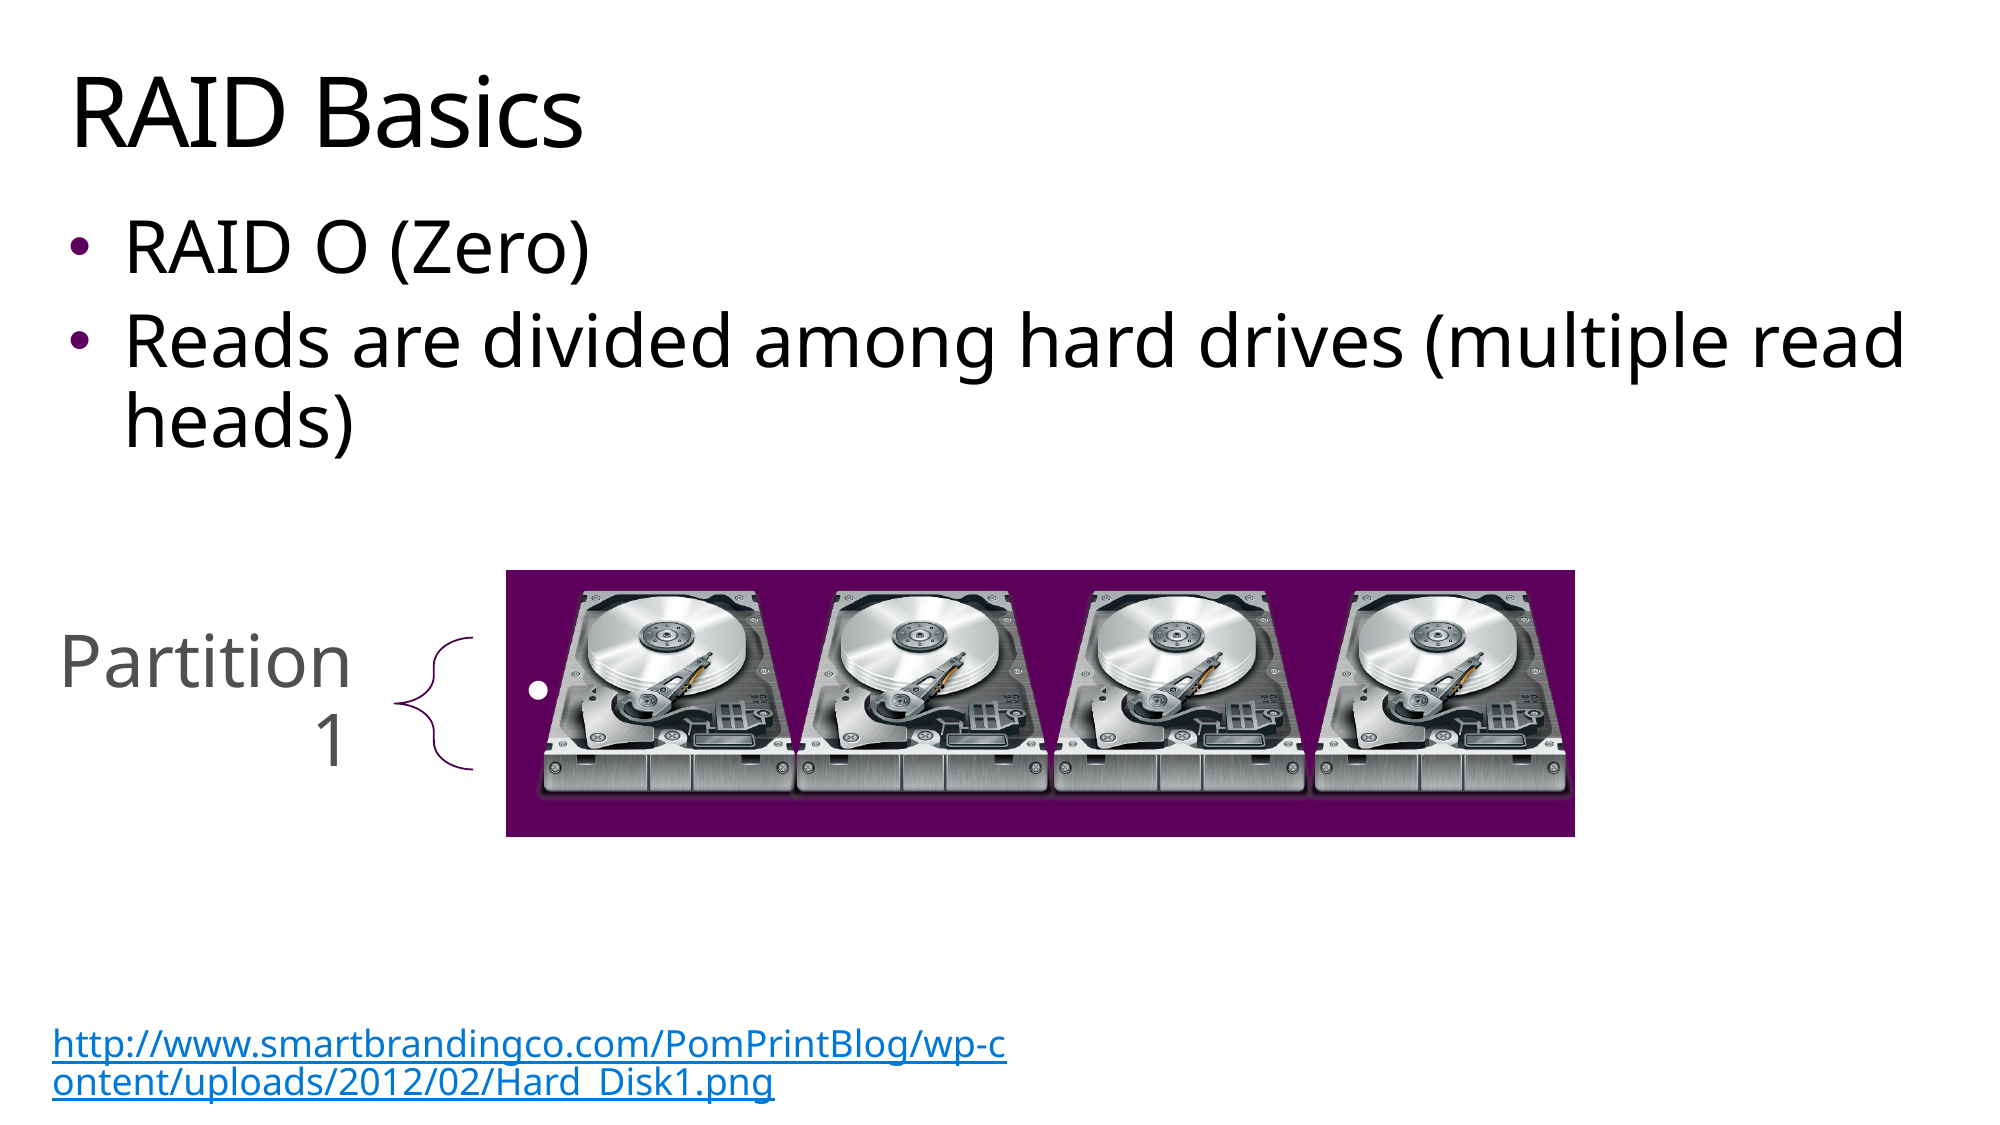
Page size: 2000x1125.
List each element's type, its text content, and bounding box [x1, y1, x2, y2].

list RAID O (Zero) Reads are divided among hard drives (multiple read heads) [44, 196, 1956, 521]
picture [530, 562, 1577, 837]
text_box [0, 262, 1577, 1125]
title RAID Basics [44, 47, 1956, 196]
